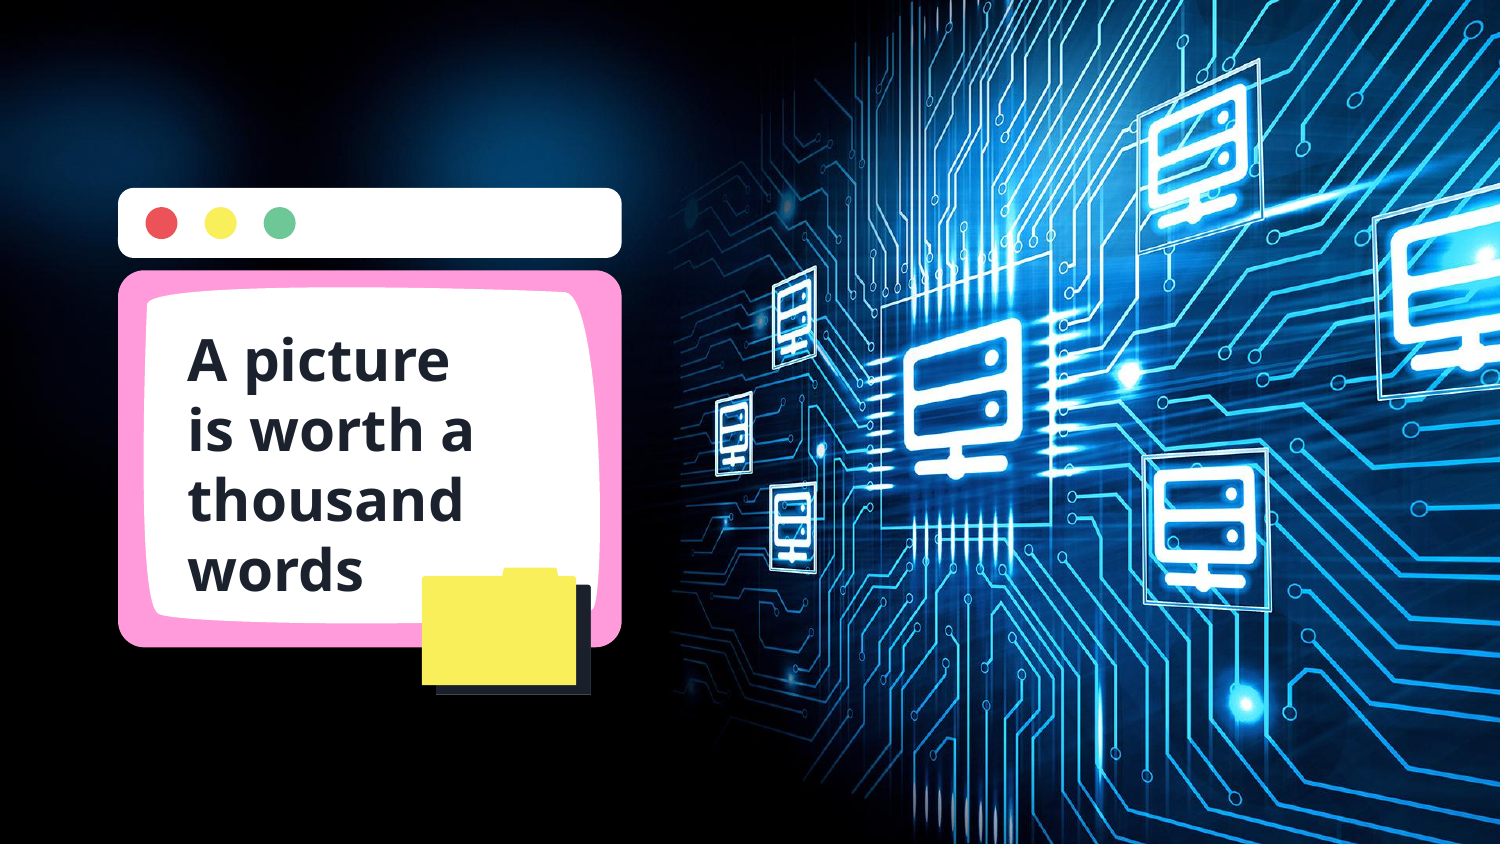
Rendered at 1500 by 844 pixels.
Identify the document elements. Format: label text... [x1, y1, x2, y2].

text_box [117, 187, 622, 259]
title A picture is worth a thousand words [172, 308, 568, 610]
text_box [118, 270, 622, 648]
text_box [143, 287, 600, 624]
text_box [421, 567, 577, 686]
picture [0, 0, 1500, 844]
picture [1475, 295, 1488, 299]
